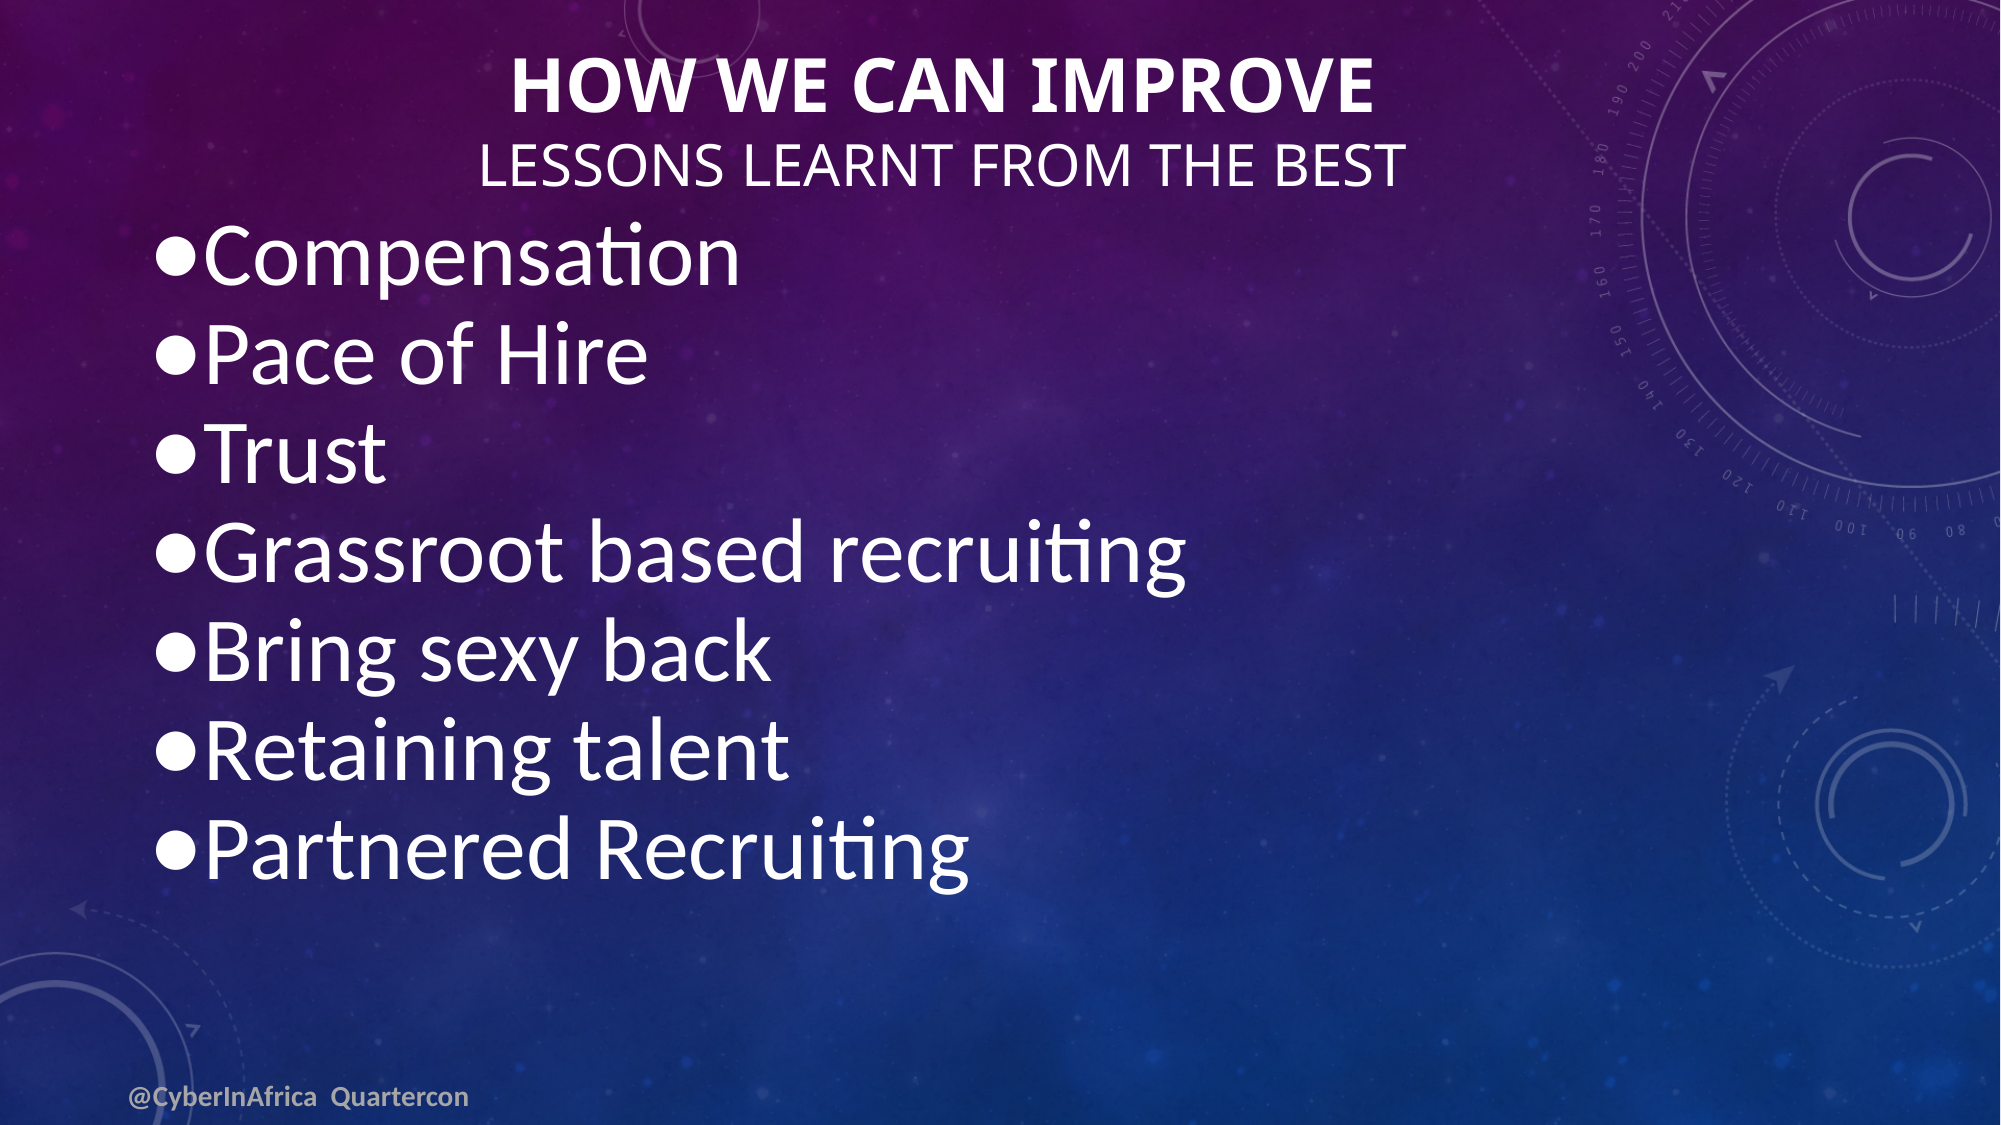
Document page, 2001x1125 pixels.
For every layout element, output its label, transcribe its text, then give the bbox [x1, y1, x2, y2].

picture [0, 0, 2001, 1125]
footer @CyberInAfrica Quartercon [111, 1065, 1239, 1125]
list Compensation Pace of Hire Trust Grassroot based recruiting Bring sexy back Retaining talent Partnered Recruiting [111, 199, 1689, 944]
title How we can improve Lessons learnt from the best [111, 28, 1774, 268]
